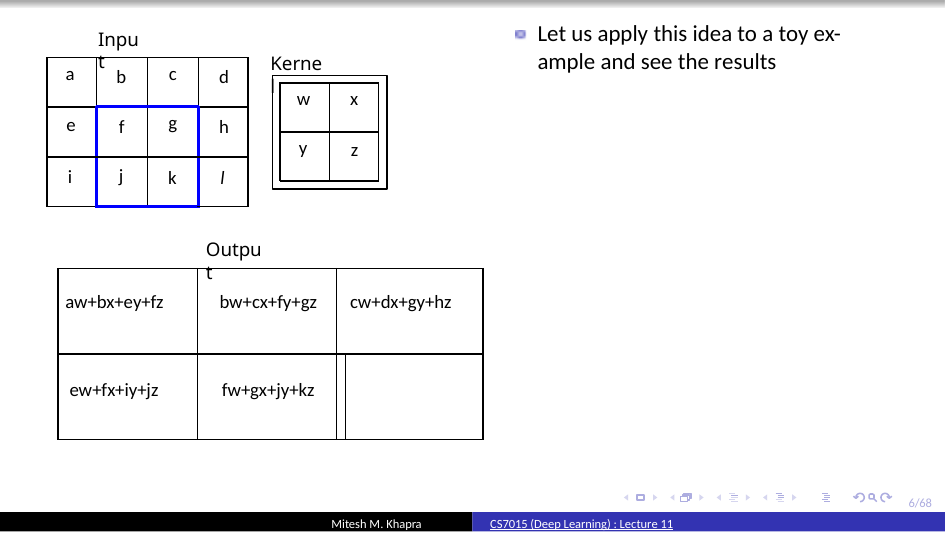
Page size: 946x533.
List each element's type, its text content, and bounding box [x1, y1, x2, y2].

table_cell y [281, 133, 329, 180]
table_cell f [98, 108, 147, 156]
table_cell g [148, 108, 197, 156]
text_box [670, 493, 704, 502]
title Let us apply this idea to a toy ex- ample and see the results [535, 17, 908, 107]
table_cell j [98, 158, 147, 205]
table_header x [330, 84, 378, 131]
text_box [716, 493, 751, 502]
table_header bw+cx+fy+gz [198, 269, 336, 353]
text_box Kernel [268, 49, 324, 97]
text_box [762, 493, 797, 502]
table_cell k [148, 158, 197, 205]
text_box [623, 494, 629, 501]
table_header a [48, 58, 96, 106]
text_box [636, 495, 644, 501]
table_header b [97, 58, 147, 105]
picture [0, 0, 946, 9]
table_cell z [330, 133, 378, 180]
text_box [0, 511, 946, 532]
text_box Input [95, 25, 143, 73]
table_cell l [200, 158, 247, 206]
table_header cw+dx+gy+hz [337, 269, 482, 353]
table_cell h [200, 108, 247, 156]
table_cell i [48, 158, 95, 206]
table_header c [148, 58, 198, 105]
table_cell fw+gx+jy+kz [198, 355, 336, 439]
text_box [853, 493, 892, 502]
table_cell [337, 355, 345, 439]
text_box Output [203, 236, 266, 283]
picture [515, 30, 527, 42]
table_header d [199, 58, 247, 106]
table_cell [346, 355, 482, 439]
table_header w [281, 84, 329, 131]
table_cell ew+fx+iy+jz [59, 355, 197, 439]
text_box 6/68 [906, 493, 942, 510]
text_box [272, 75, 388, 190]
table_cell e [48, 108, 95, 156]
table_header aw+bx+ey+fz [59, 269, 197, 353]
